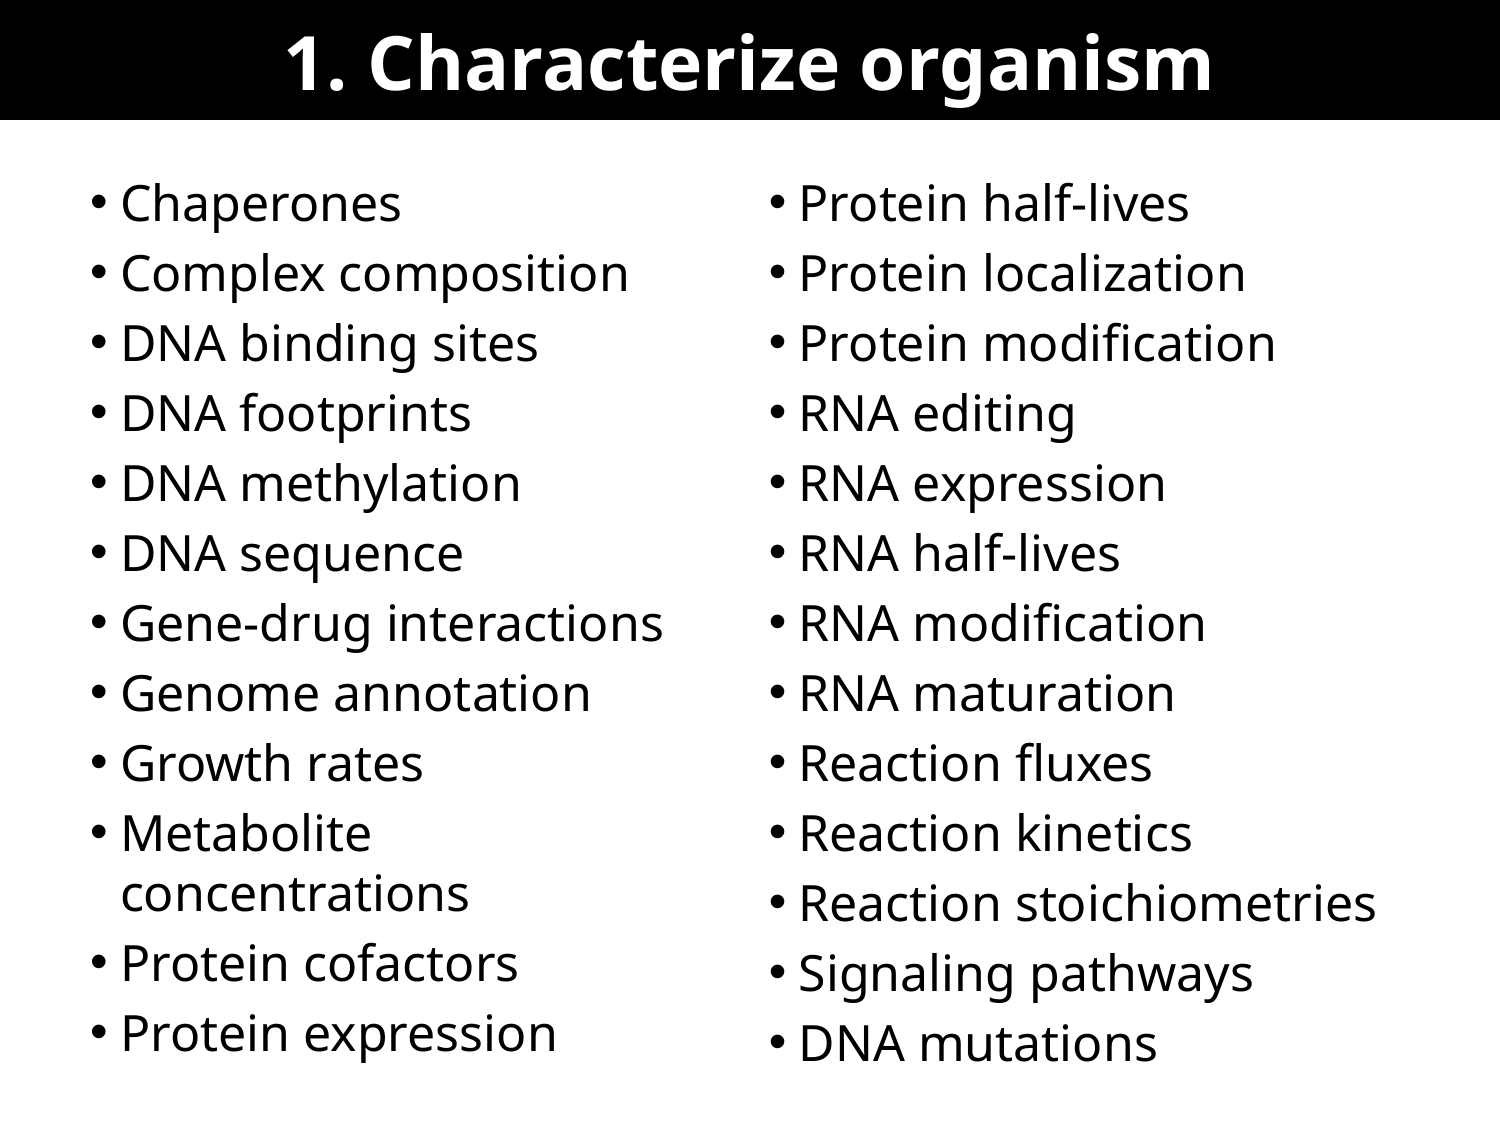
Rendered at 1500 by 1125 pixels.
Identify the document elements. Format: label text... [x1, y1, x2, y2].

title 1. Characterize organism [0, 0, 1500, 120]
list Chaperones Complex composition DNA binding sites DNA footprints DNA methylation DNA sequence Gene-drug interactions Genome annotation Growth rates Metabolite concentrations Protein cofactors Protein expression Protein half-lives Protein localization Protein modification RNA editing RNA expression RNA half-lives RNA modification RNA maturation Reaction fluxes Reaction kinetics Reaction stoichiometries Signaling pathways DNA mutations [75, 163, 1425, 1091]
